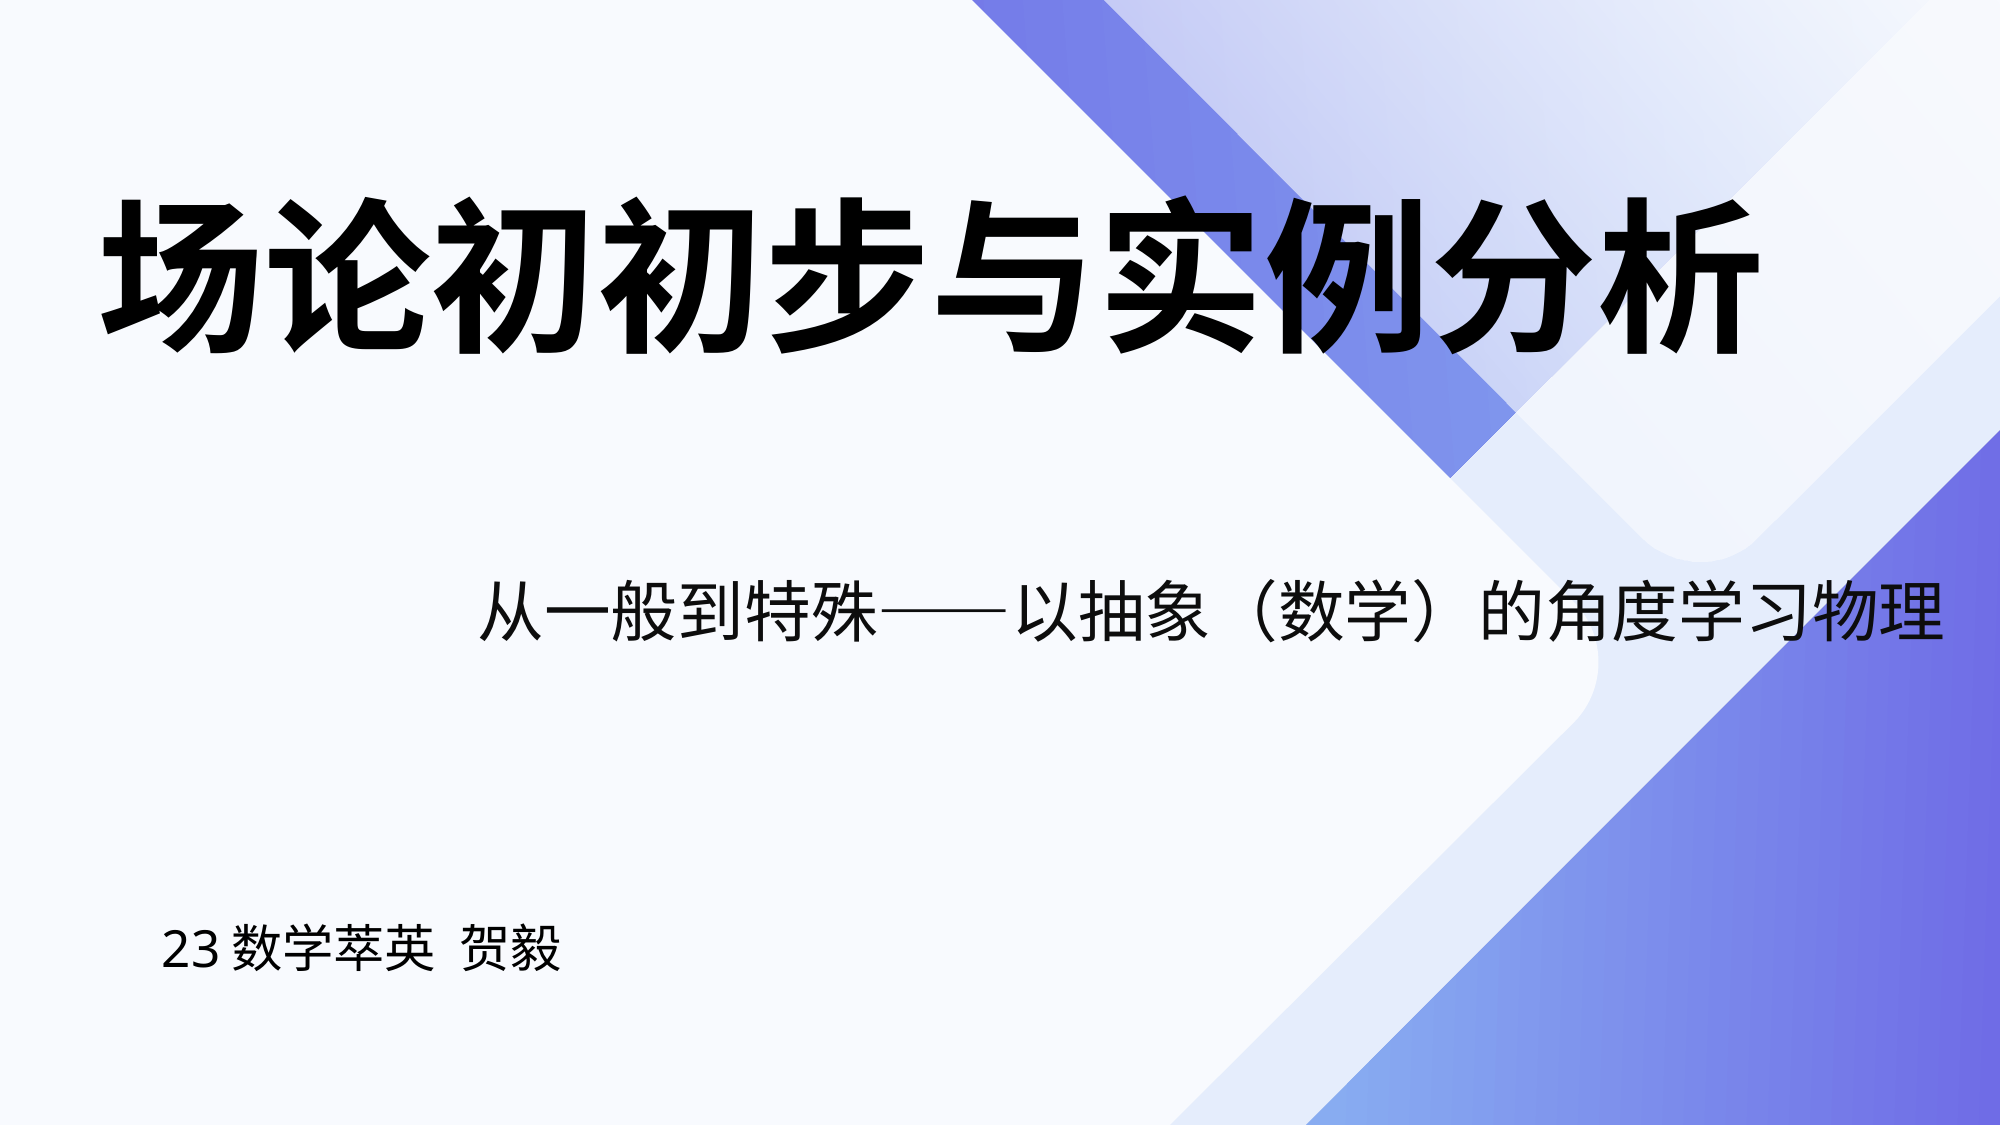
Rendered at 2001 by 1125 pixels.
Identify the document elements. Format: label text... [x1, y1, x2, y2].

text_box 从一般到特殊——以抽象（数学）的角度学习物理 [462, 562, 1989, 674]
text_box 23数学萃英 贺毅 [161, 916, 618, 1028]
title 场论初初步与实例分析 [97, 173, 1845, 400]
